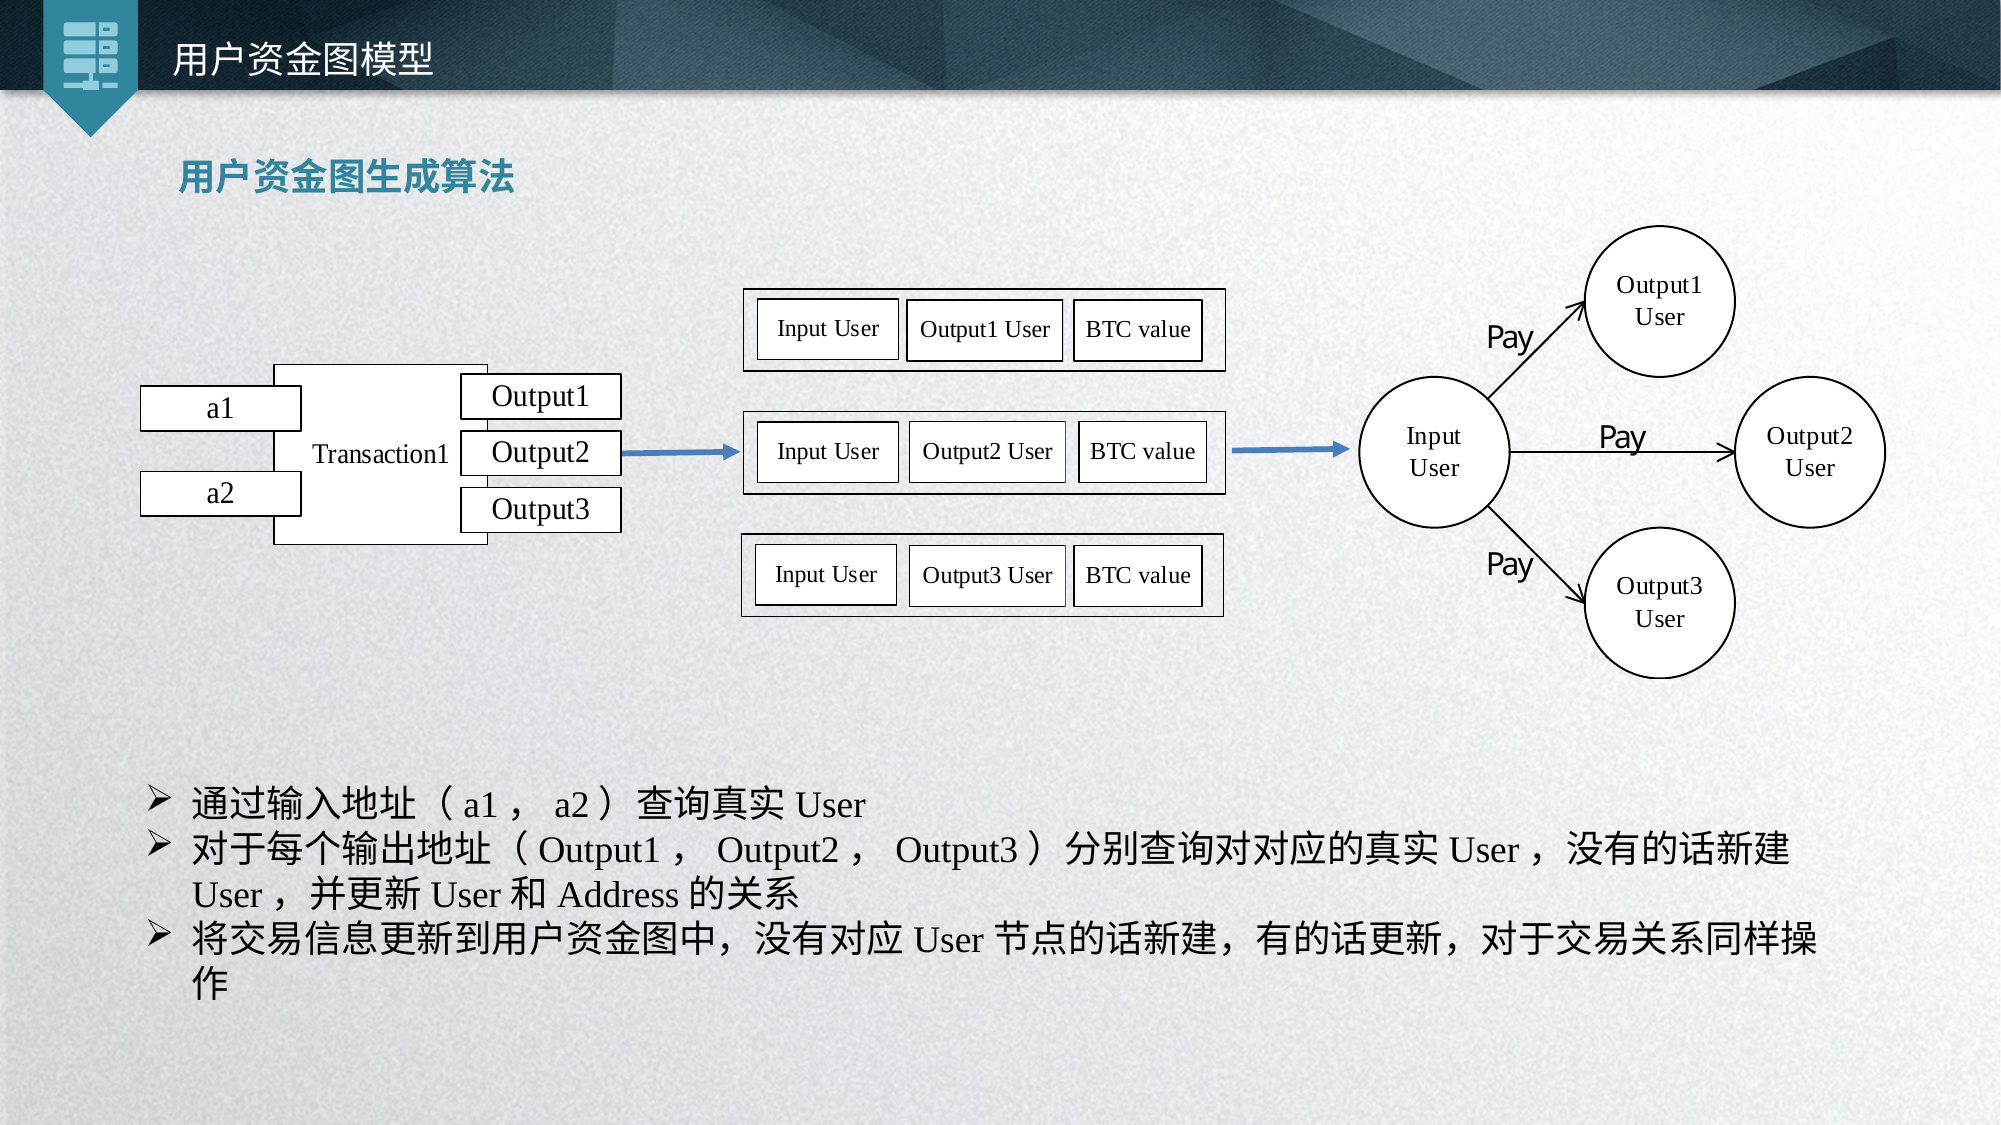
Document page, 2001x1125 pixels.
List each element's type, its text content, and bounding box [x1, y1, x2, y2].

text_box 用户资金图生成算法 [163, 145, 531, 206]
text_box 通过输入地址（a1，a2）查询真实User 对于每个输出地址（Output1，Output2，Output3）分别查询对对应的真实User，没有的话新建User，并更新User和Address的关系 将交易信息更新到用户资金图中，没有对应User节点的话新建，有的话更新，对于交易关系同样操作 [130, 772, 1855, 1058]
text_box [43, 0, 139, 138]
picture [0, 92, 2001, 1125]
text_box [0, 0, 41, 92]
text_box 用户资金图模型 [161, 30, 587, 88]
text_box [140, 0, 2001, 92]
